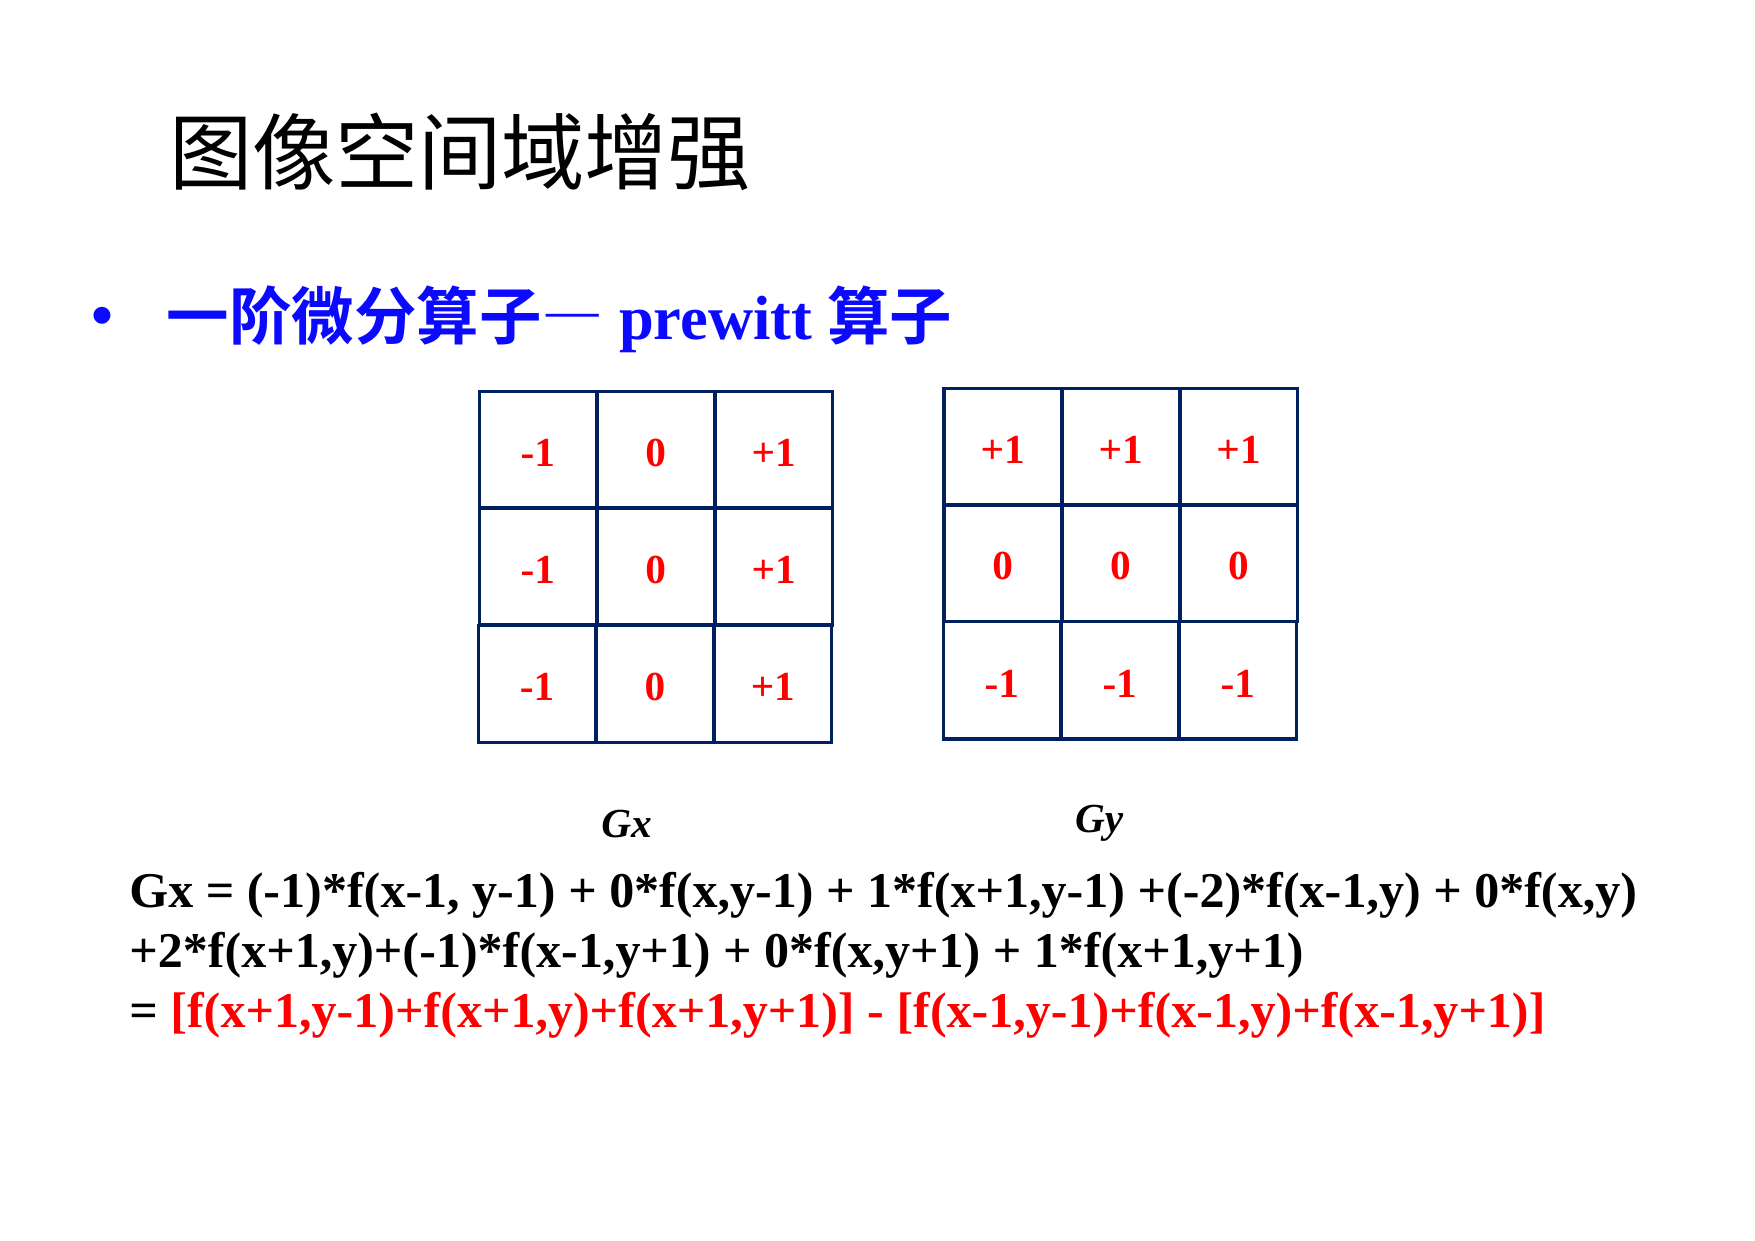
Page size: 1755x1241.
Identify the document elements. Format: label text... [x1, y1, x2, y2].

text_box 一阶微分算子—prewitt算子 [77, 255, 1646, 360]
text_box 图像空间域增强 [169, 51, 1492, 201]
text_box Gx = (-1)*f(x-1, y-1) + 0*f(x,y-1) + 1*f(x+1,y-1) +(-2)*f(x-1,y) + 0*f(x,y)+2*f(x+1,y)+(-1)*f(x-1,y+1) + 0*f(x,y+1) + 1*f(x+1,y+1) = [f(x+1,y-1)+f(x+1,y)+f(x+1,y+1)] - [f(x-1,y-1)+f(x-1,y)+f(x-1,y+1)] [114, 849, 1715, 1045]
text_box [478, 388, 1298, 854]
